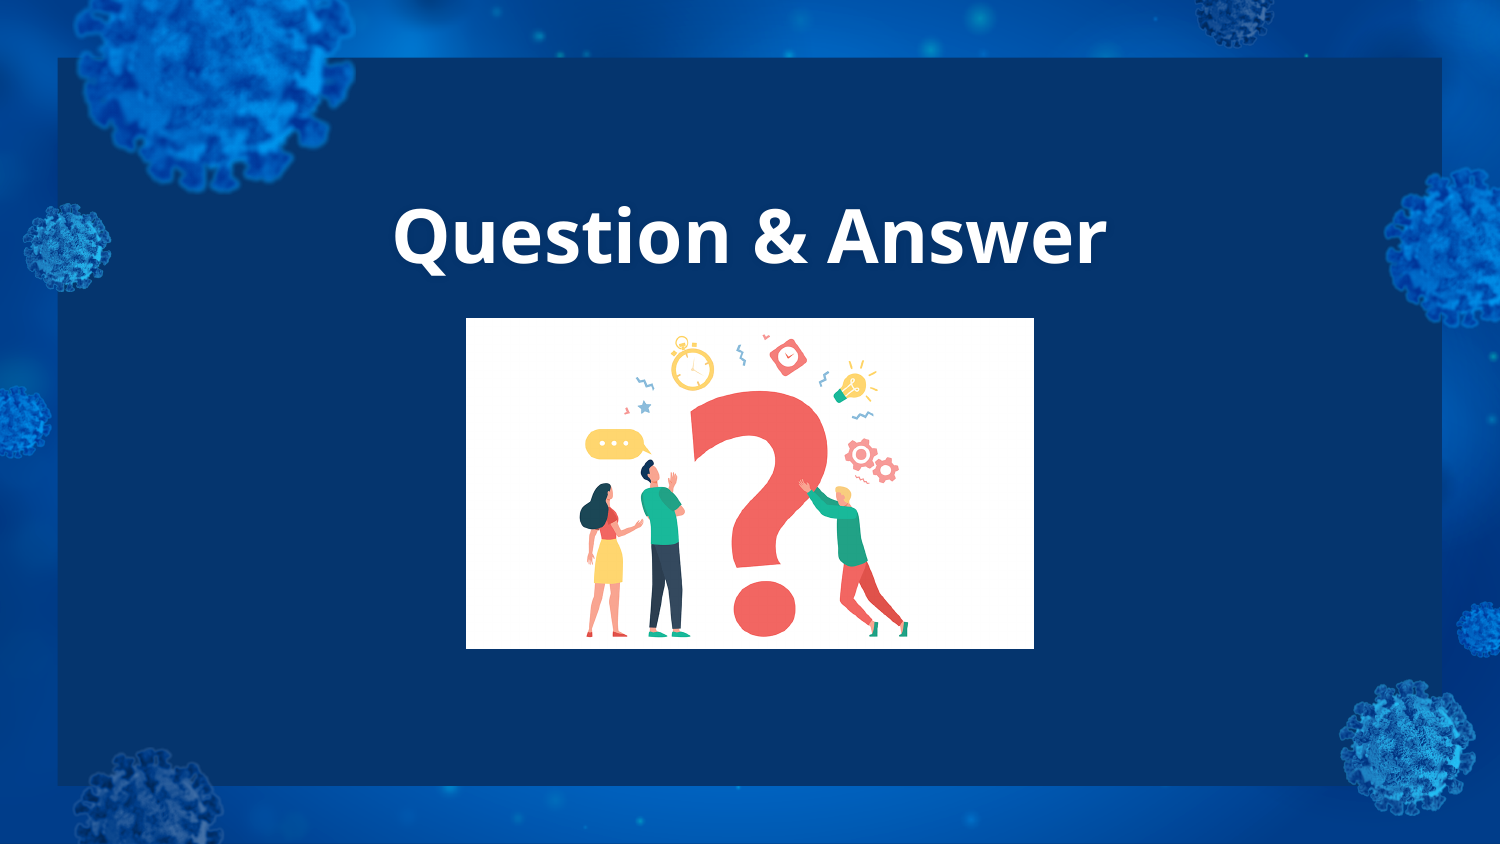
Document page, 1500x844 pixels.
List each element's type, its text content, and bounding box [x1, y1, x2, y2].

title Question & Answer [200, 185, 1300, 293]
picture [0, 0, 1500, 844]
